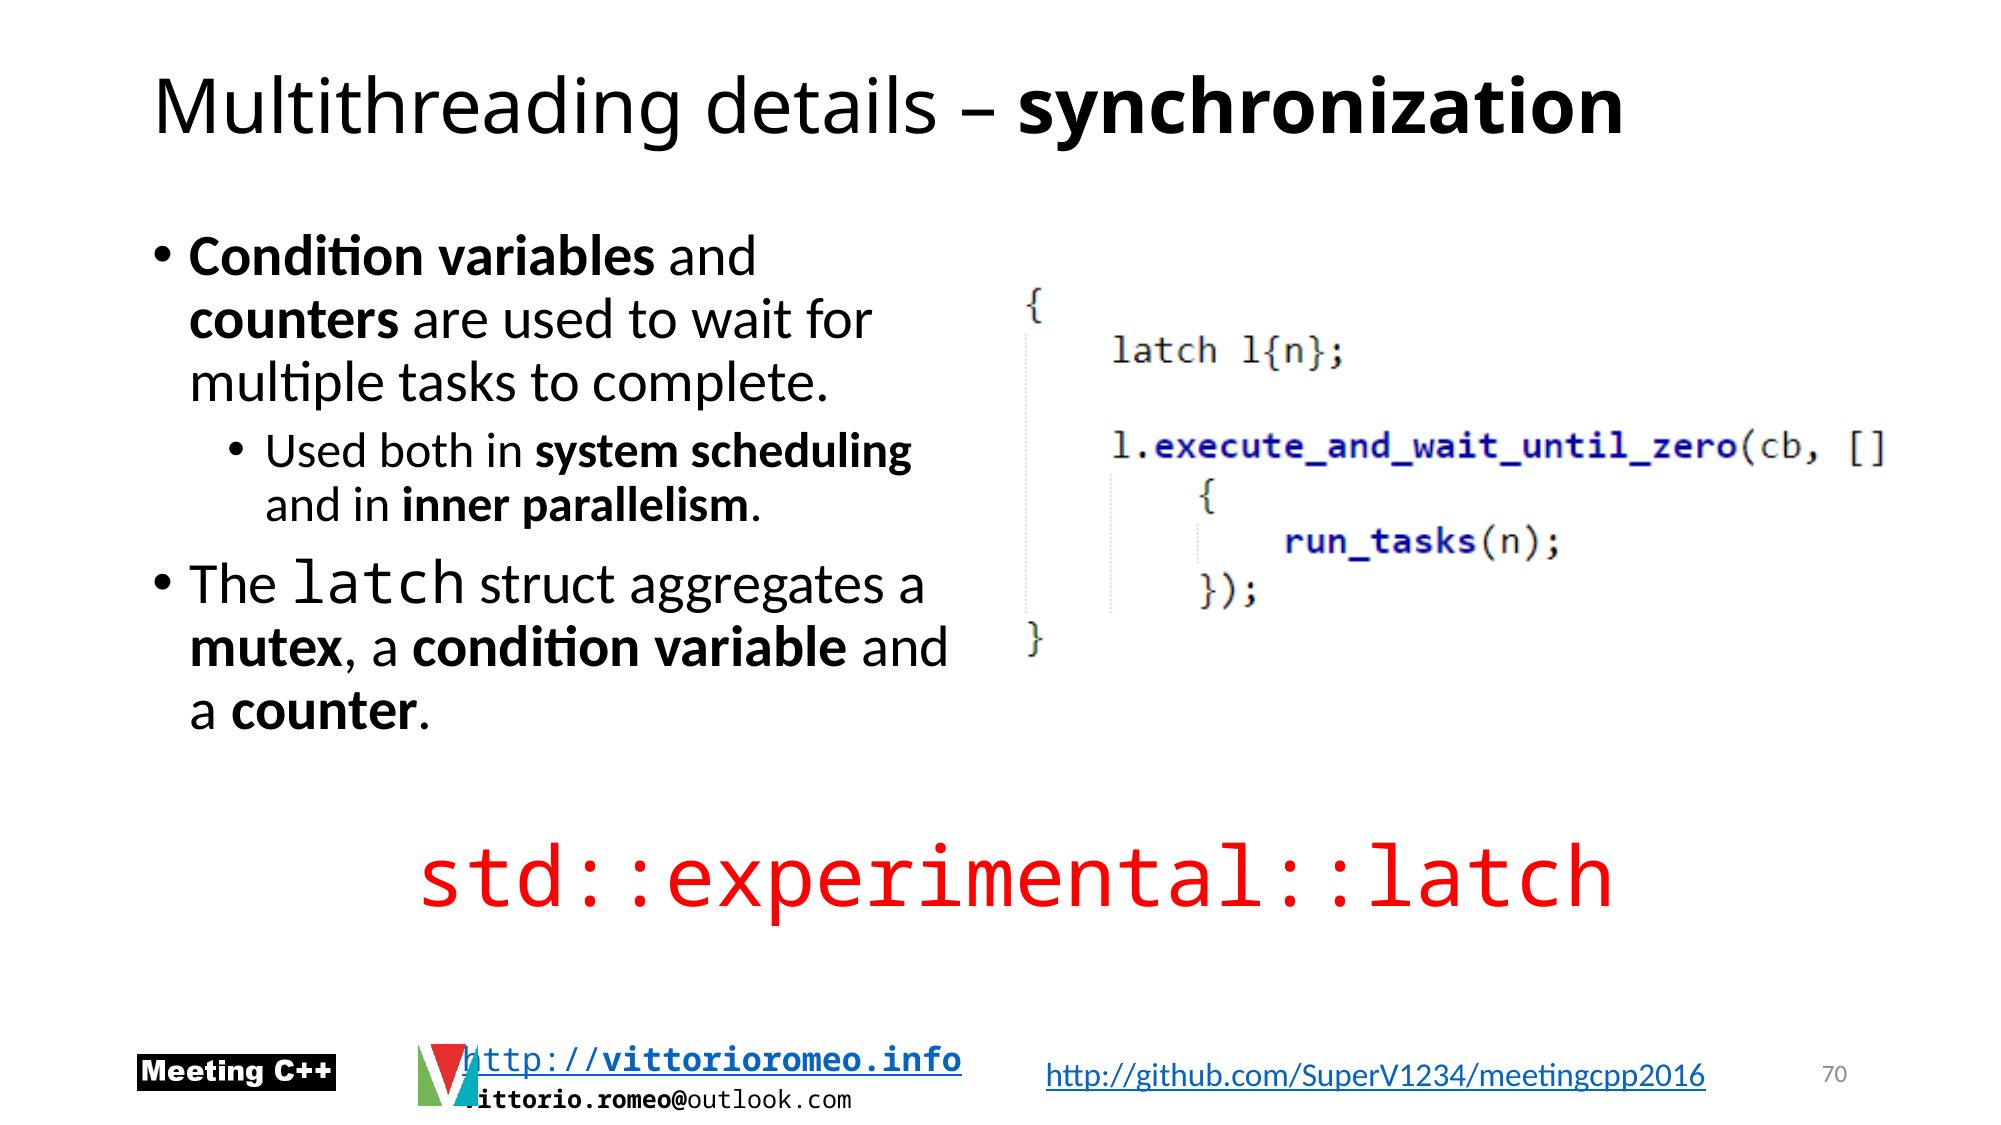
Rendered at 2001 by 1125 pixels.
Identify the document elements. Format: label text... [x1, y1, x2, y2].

list Condition variables and counters are used to wait for multiple tasks to complete. Used both in system scheduling and in inner parallelism. The latch struct aggregates a mutex, a condition variable and a counter. [137, 217, 984, 870]
picture [1015, 274, 1903, 680]
picture [137, 1054, 336, 1091]
text_box std::experimental::latch [400, 815, 1631, 931]
title Multithreading details – synchronization [137, 59, 1863, 159]
slide_number 70 [1793, 1042, 1863, 1103]
picture [418, 1044, 478, 1106]
